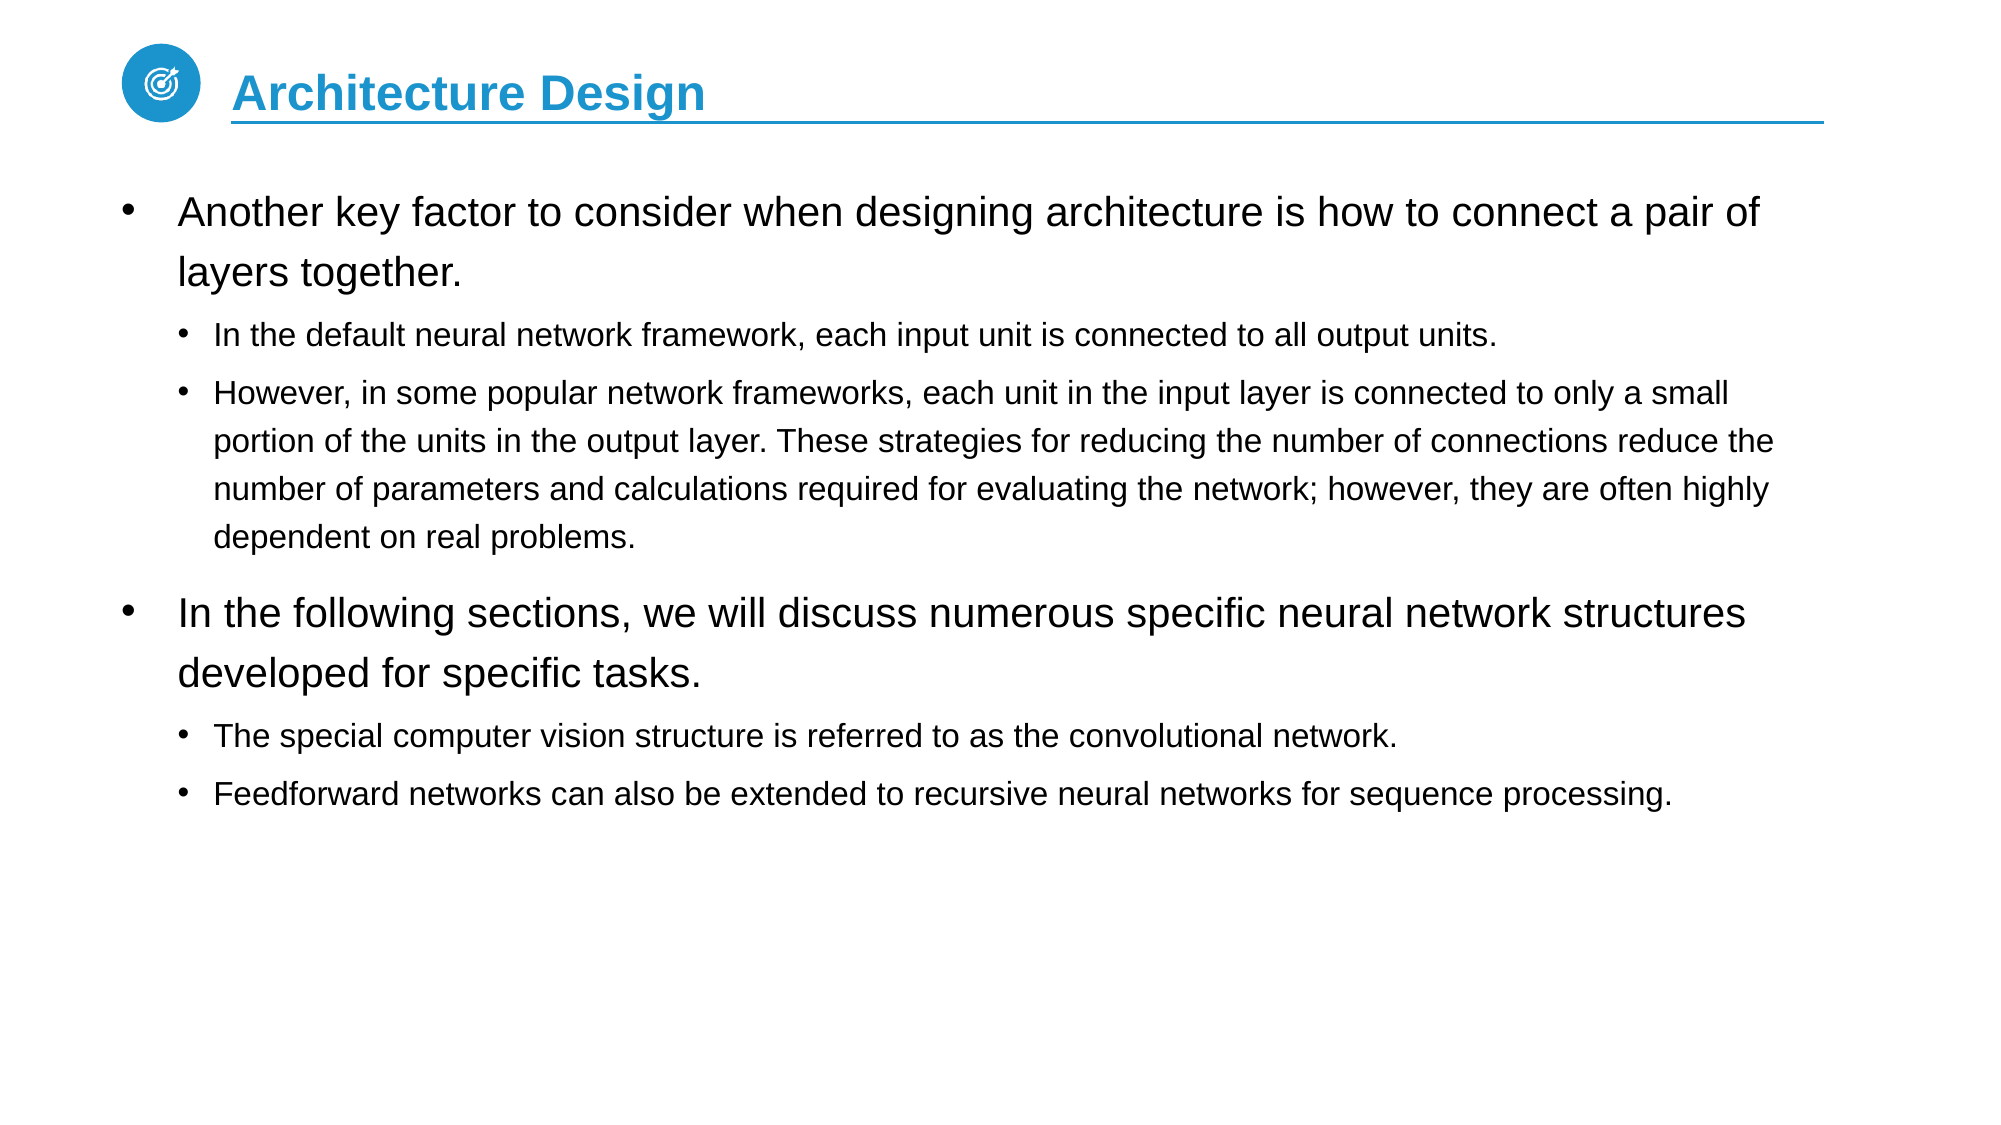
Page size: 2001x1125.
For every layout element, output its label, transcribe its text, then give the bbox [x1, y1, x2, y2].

title Architecture Design [231, 73, 1825, 122]
picture [140, 62, 183, 104]
list Another key factor to consider when designing architecture is how to connect a pair of layers together. In the default neural network framework, each input unit is connected to all output units. However, in some popular network frameworks, each unit in the input layer is connected to only a small portion of the units in the output layer. These strategies for reducing the number of connections reduce the number of parameters and calculations required for evaluating the network; however, they are often highly dependent on real problems. In the following sections, we will discuss numerous specific neural network structures developed for specific tasks. The special computer vision structure is referred to as the convolutional network. Feedforward networks can also be extended to recursive neural networks for sequence processing. [106, 167, 1825, 1035]
